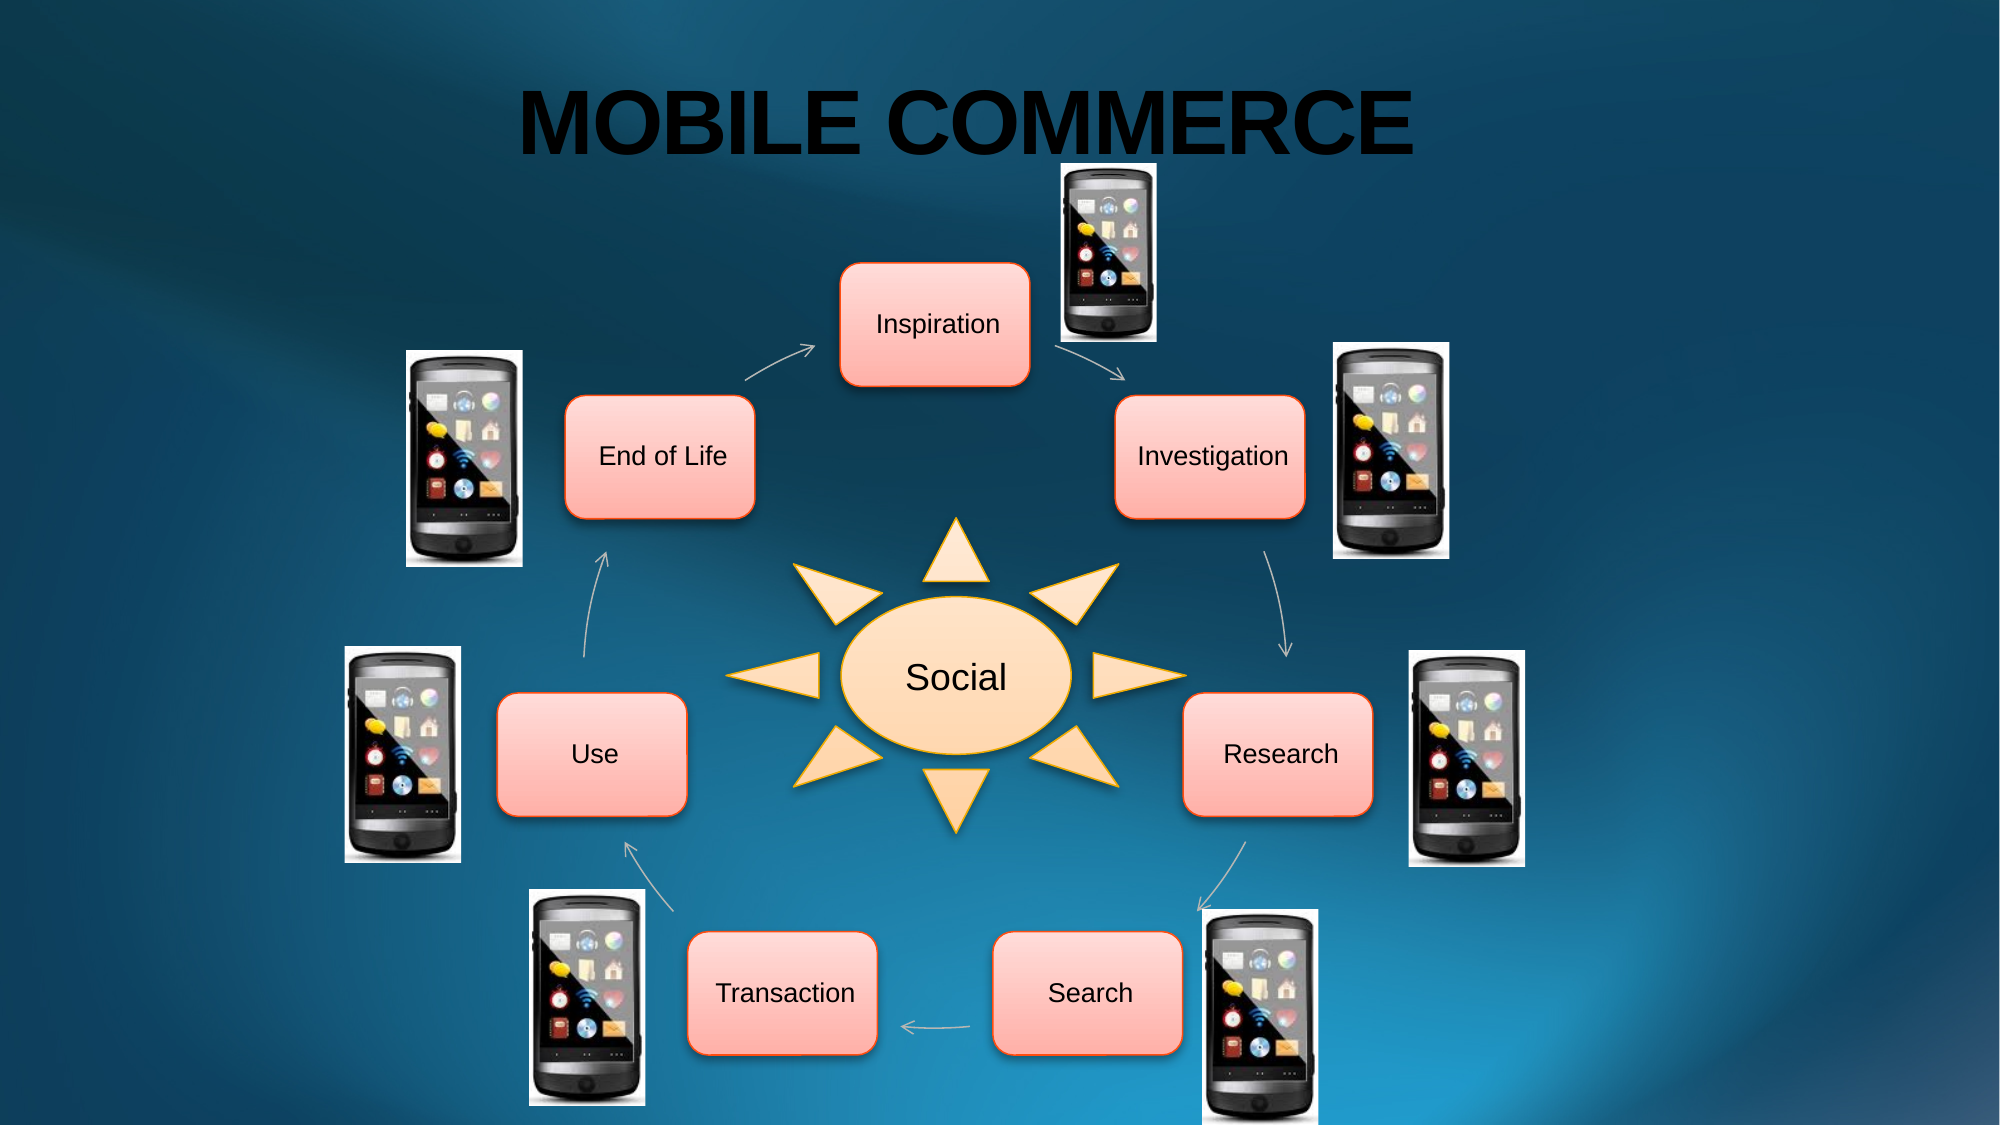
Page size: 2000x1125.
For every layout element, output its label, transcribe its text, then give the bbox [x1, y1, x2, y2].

picture [0, 0, 2000, 1125]
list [108, 262, 1762, 1056]
title MOBILE COMMERCE [74, 62, 1875, 250]
